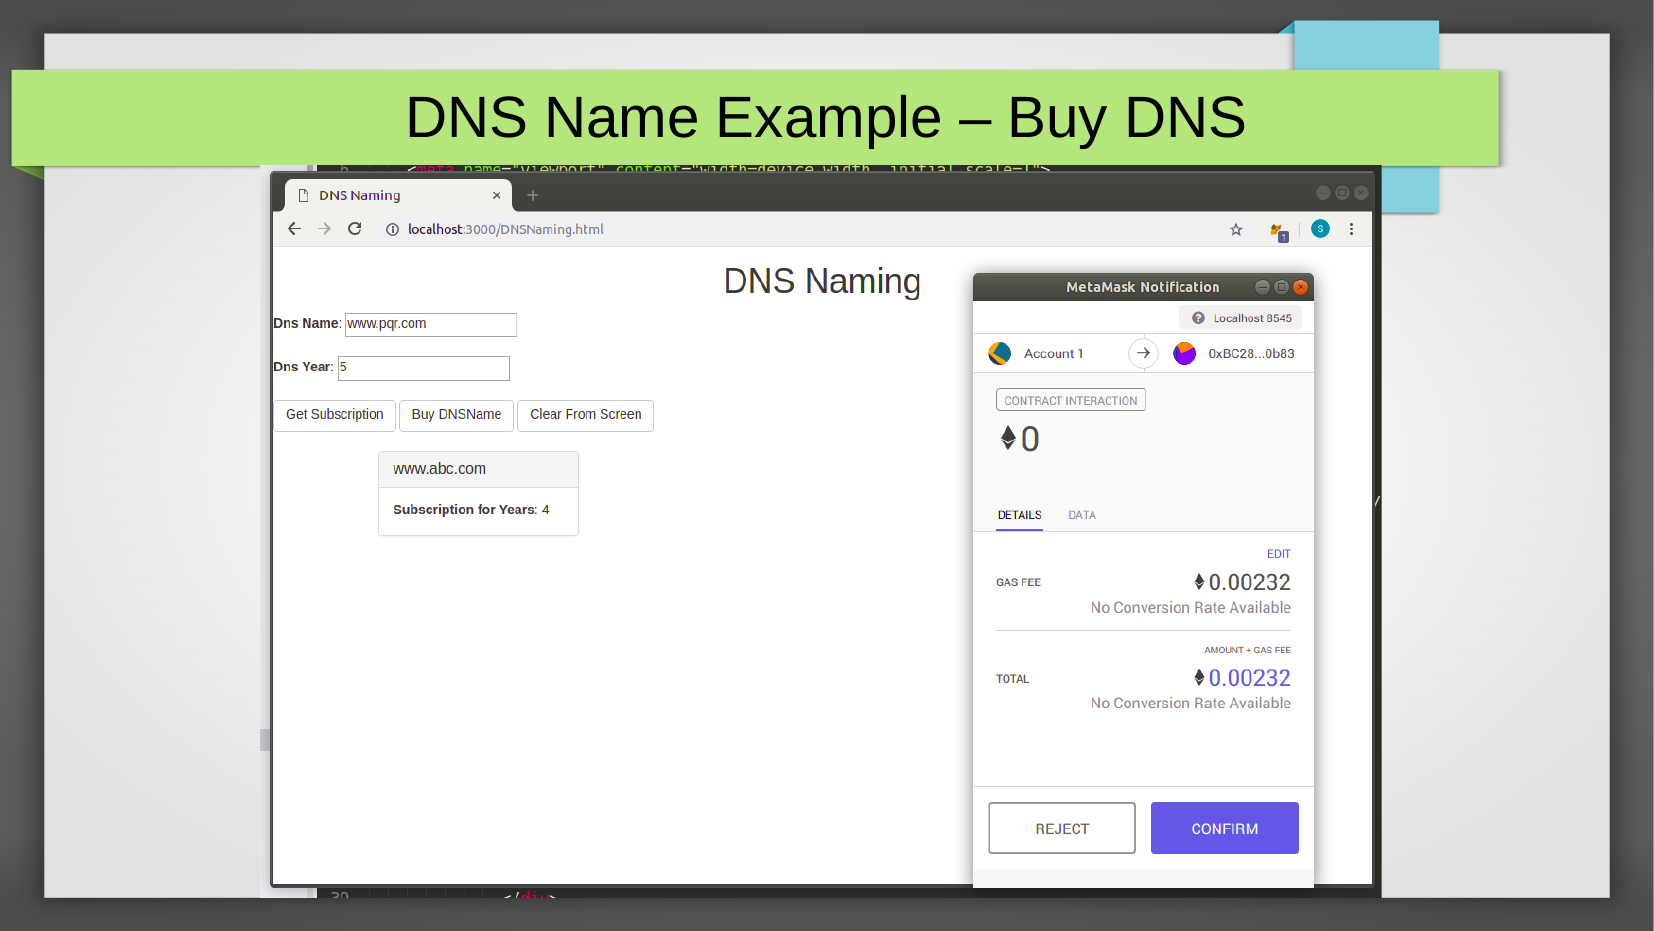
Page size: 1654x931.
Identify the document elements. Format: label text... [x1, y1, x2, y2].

picture [0, 0, 1654, 931]
text_box DNS Name Example – Buy DNS [82, 37, 1571, 192]
